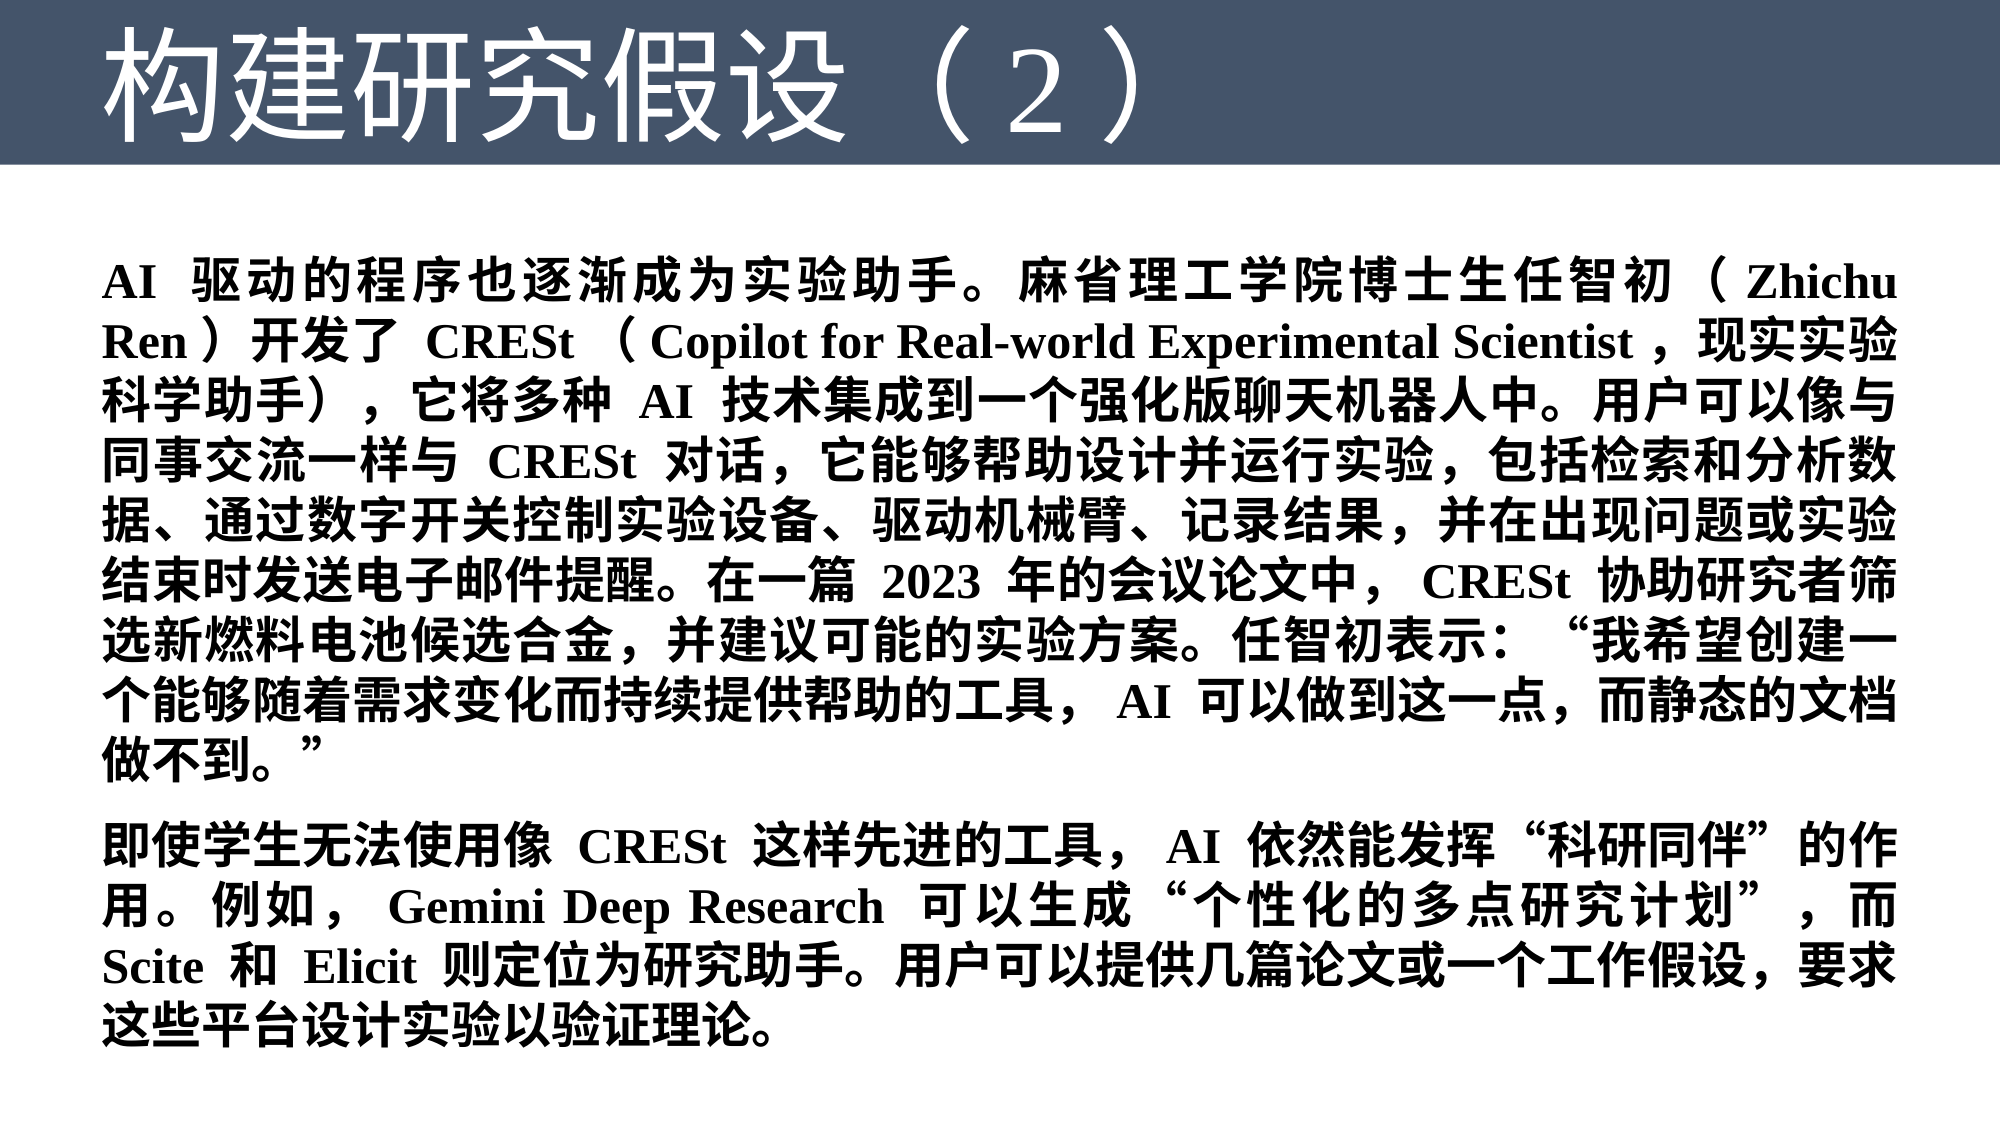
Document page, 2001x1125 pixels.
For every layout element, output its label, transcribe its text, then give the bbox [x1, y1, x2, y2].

text_box 构建研究假设（2） [0, 0, 2000, 165]
text_box AI 驱动的程序也逐渐成为实验助手。麻省理工学院博士生任智初（Zhichu Ren）开发了 CRESt（Copilot for Real-world Experimental Scientist，现实实验科学助手），它将多种 AI 技术集成到一个强化版聊天机器人中。用户可以像与同事交流一样与 CRESt 对话，它能够帮助设计并运行实验，包括检索和分析数据、通过数字开关控制实验设备、驱动机械臂、记录结果，并在出现问题或实验结束时发送电子邮件提醒。在一篇 2023 年的会议论文中，CRESt 协助研究者筛选新燃料电池候选合金，并建议可能的实验方案。任智初表示：“我希望创建一个能够随着需求变化而持续提供帮助的工具，AI 可以做到这一点，而静态的文档做不到。” 即使学生无法使用像 CRESt 这样先进的工具，AI 依然能发挥“科研同伴”的作用。例如，Gemini Deep Research 可以生成“个性化的多点研究计划”，而 Scite 和 Elicit 则定位为研究助手。用户可以提供几篇论文或一个工作假设，要求这些平台设计实验以验证理论。 [86, 241, 1913, 1061]
